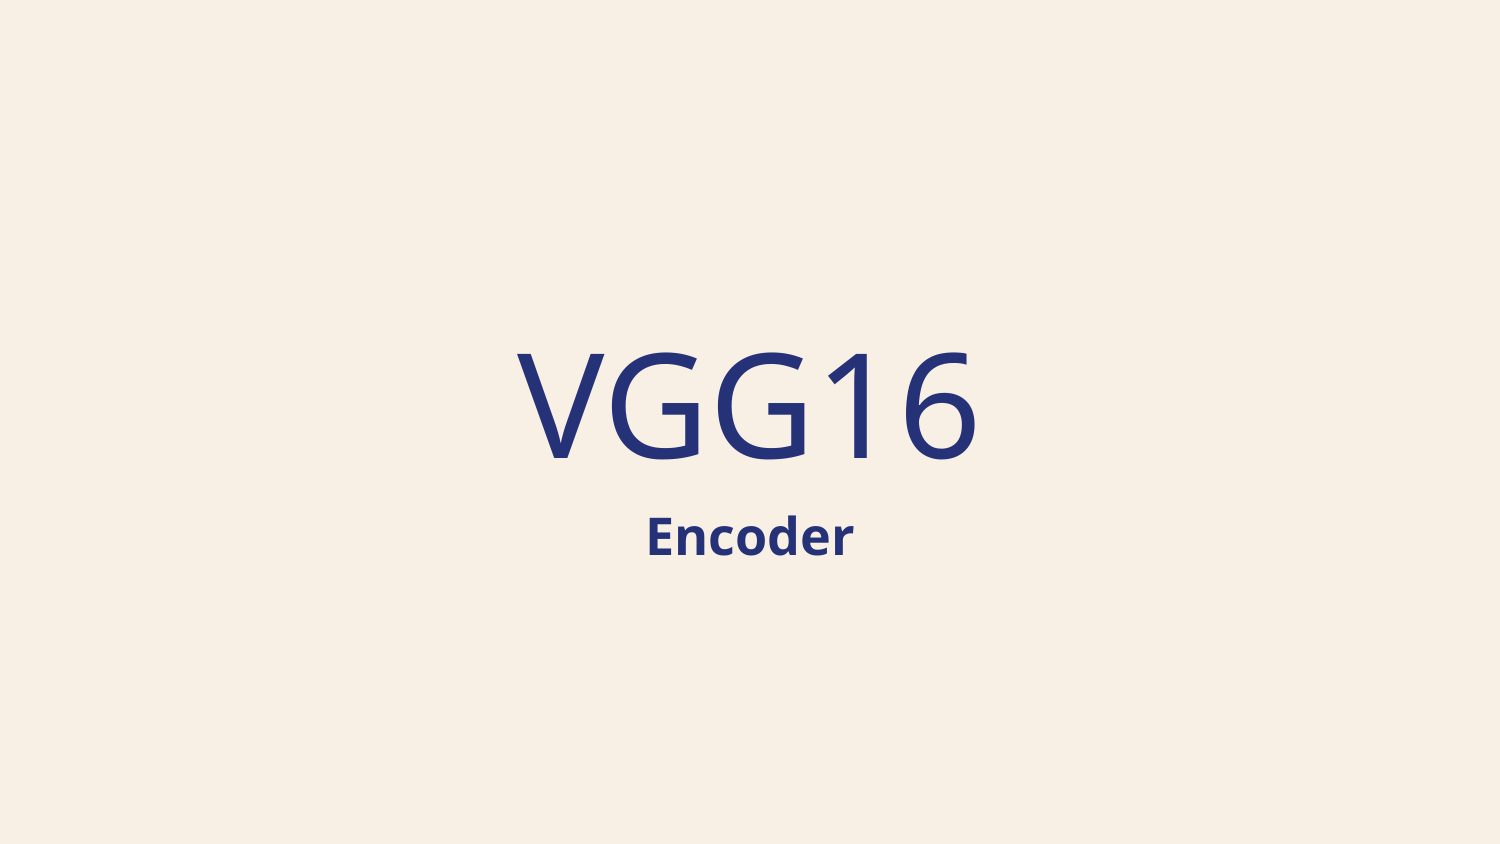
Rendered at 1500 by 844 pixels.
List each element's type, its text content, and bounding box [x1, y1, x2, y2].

text_box VGG16 [478, 298, 1021, 505]
text_box Encoder [618, 488, 882, 572]
